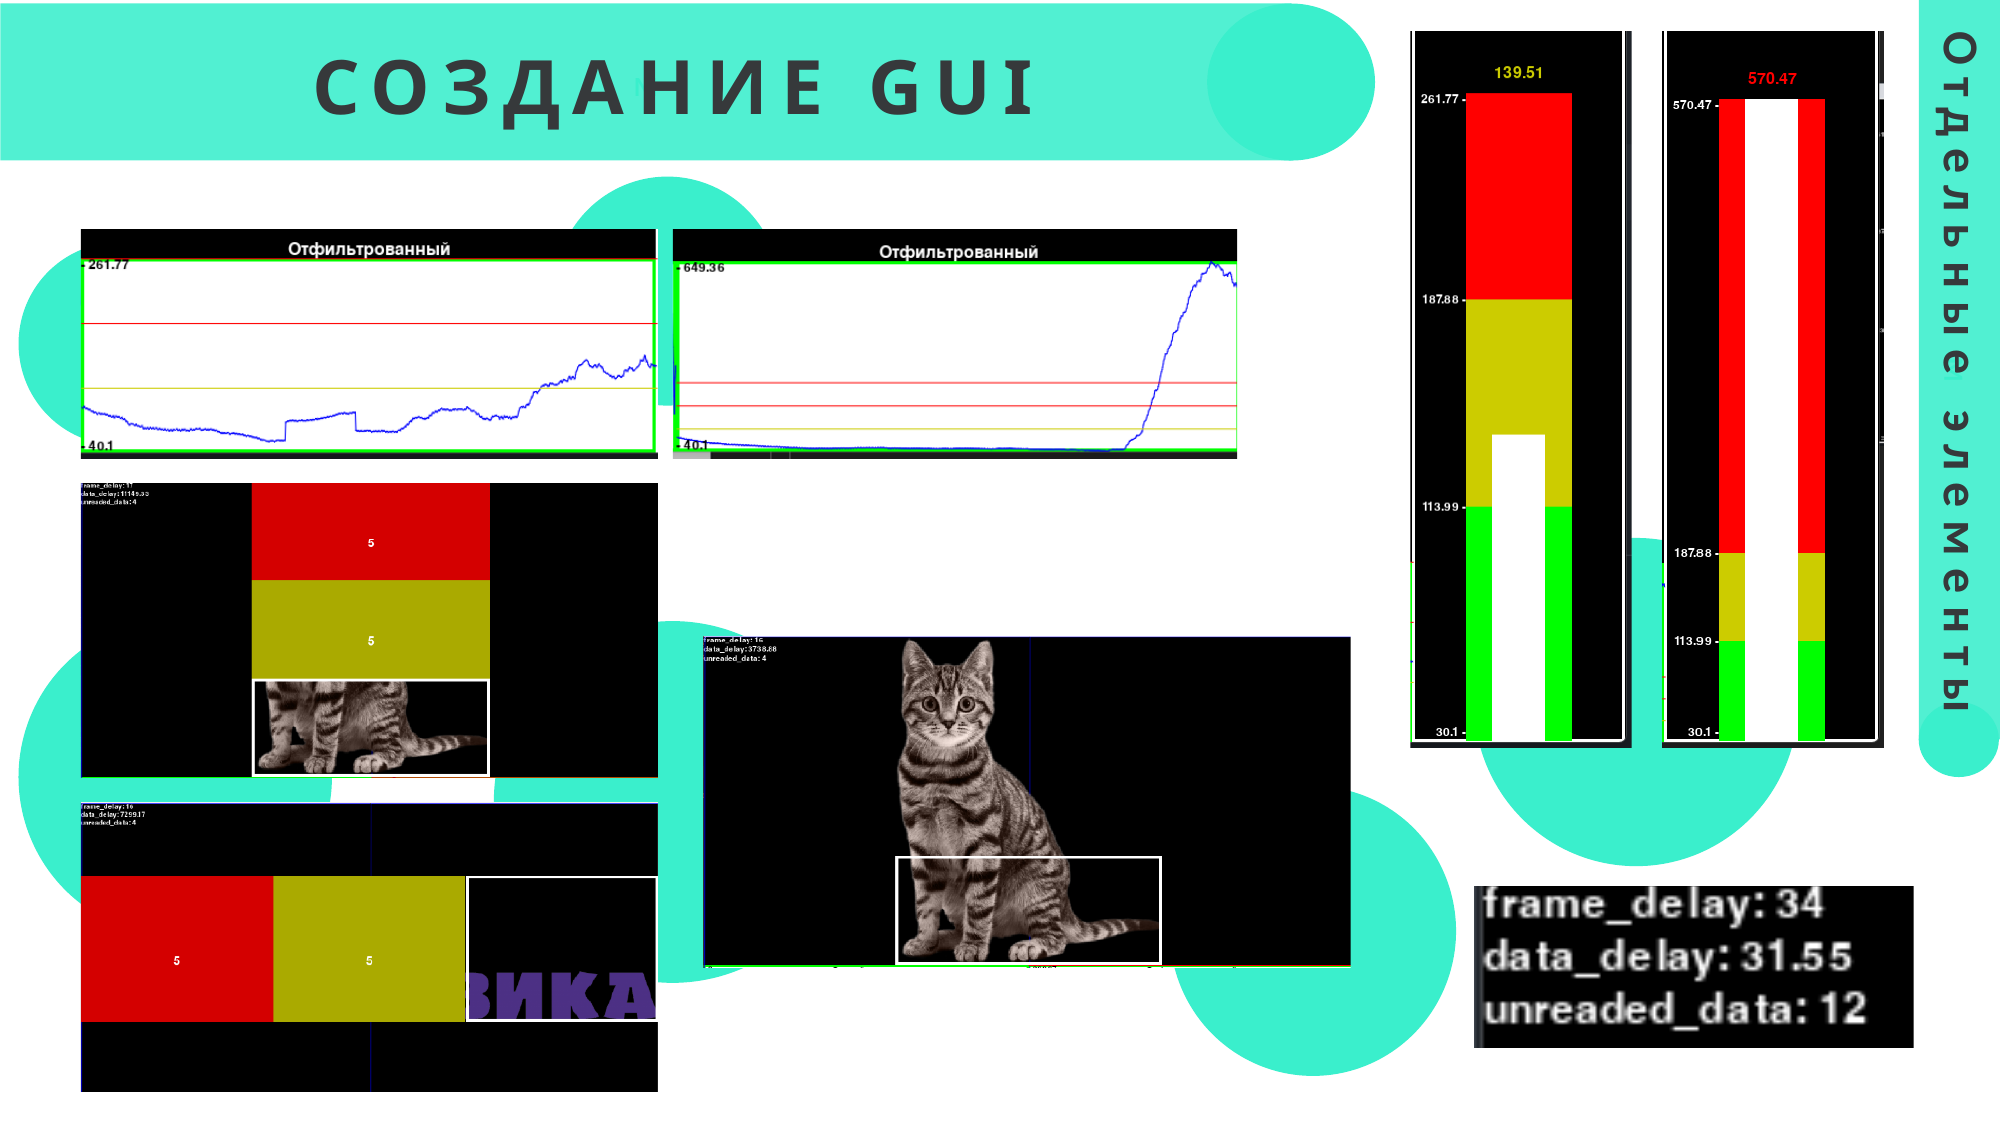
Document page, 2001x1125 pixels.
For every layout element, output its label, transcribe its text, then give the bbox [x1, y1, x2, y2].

picture [80, 802, 659, 1092]
picture [703, 636, 1351, 968]
text_box [492, 620, 747, 984]
text_box [571, 175, 764, 407]
picture [80, 483, 659, 778]
text_box Создание GUI [35, 31, 1311, 131]
text_box [1917, 709, 2000, 779]
text_box [1280, 2, 1377, 162]
picture [1473, 886, 1914, 1048]
picture [672, 229, 1238, 459]
text_box м [0, 3, 1292, 161]
text_box [17, 649, 333, 905]
picture [1410, 31, 1632, 748]
text_box [1173, 790, 1458, 1077]
text_box м [1918, 0, 2000, 731]
picture [1662, 31, 1884, 748]
text_box [17, 249, 80, 439]
picture [80, 229, 659, 459]
text_box [1479, 536, 1793, 868]
text_box Отдельные элементы [1933, 31, 1995, 740]
